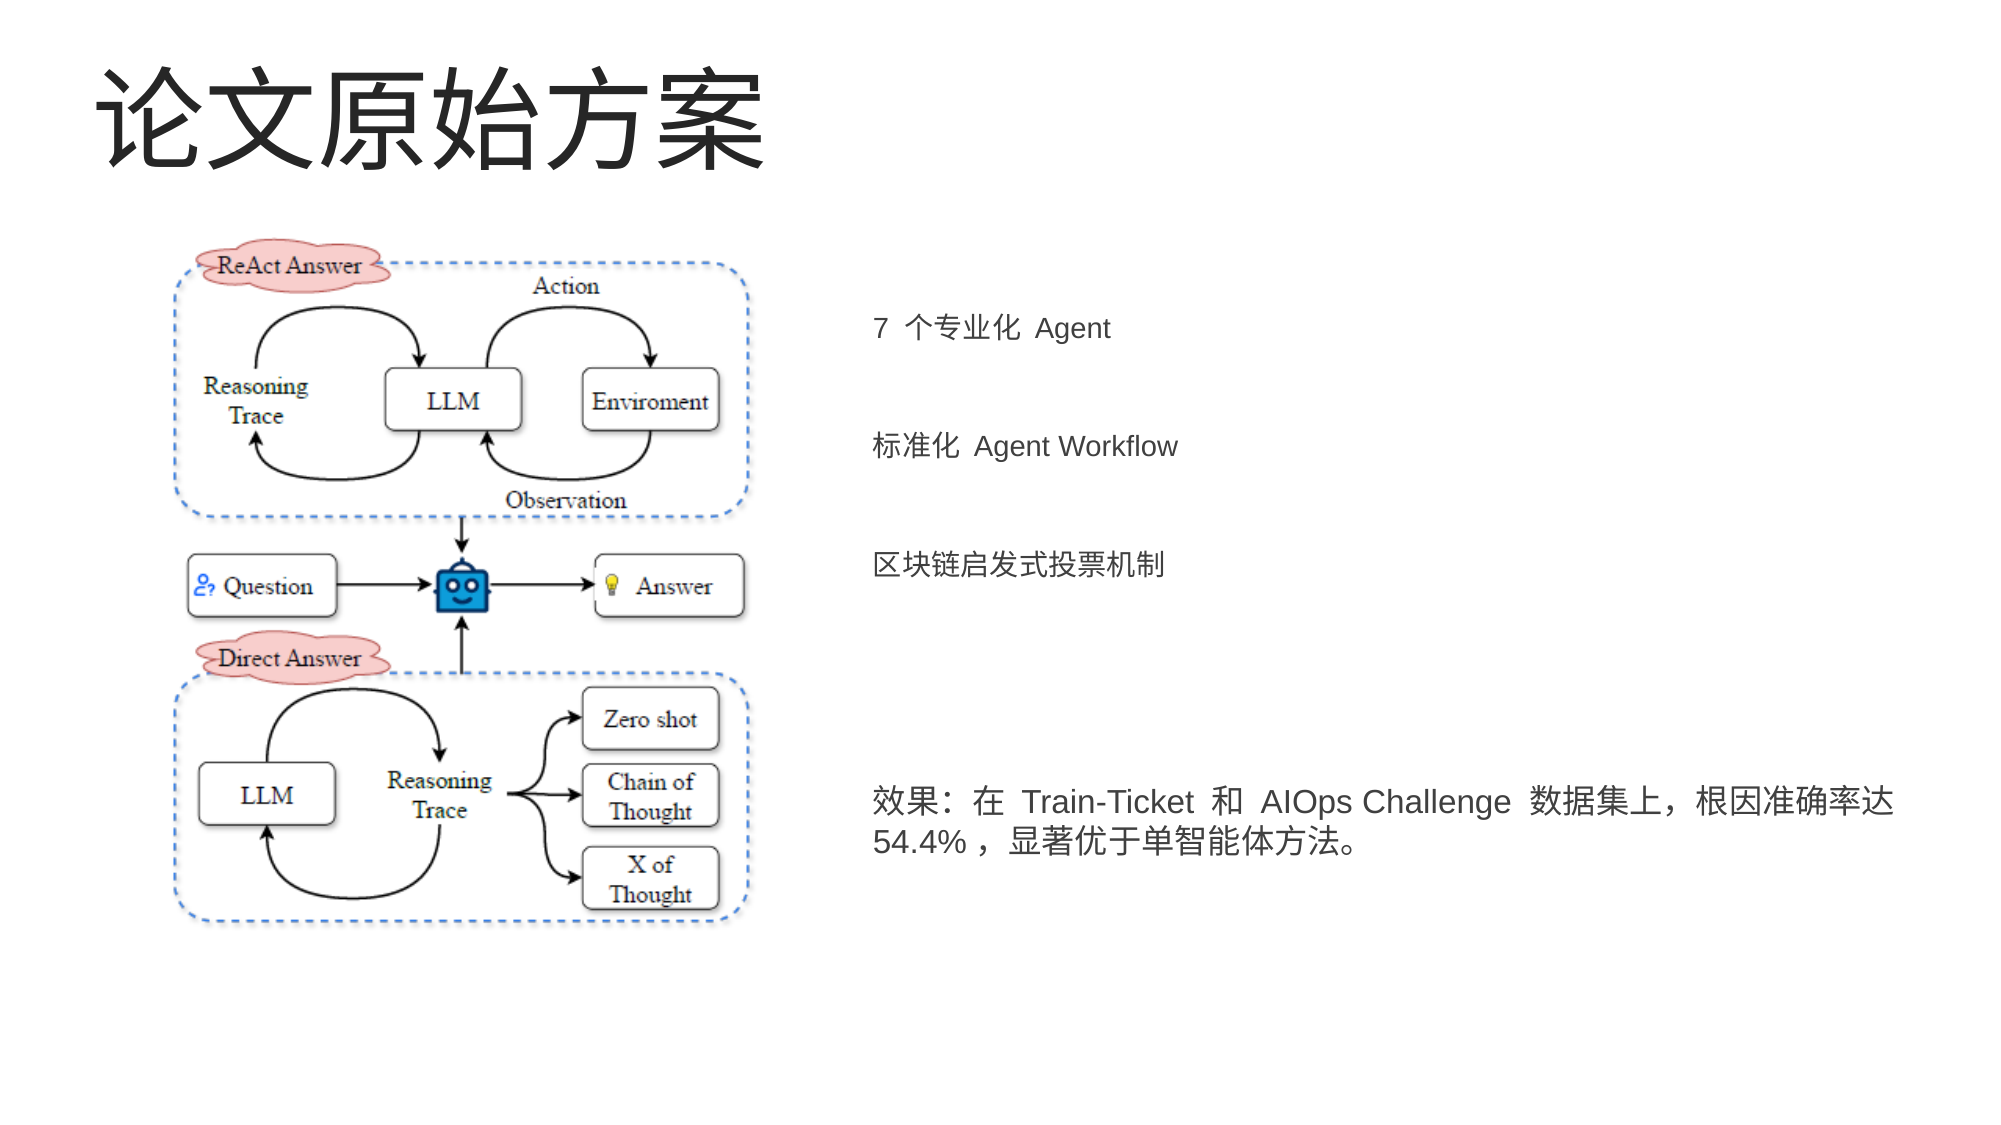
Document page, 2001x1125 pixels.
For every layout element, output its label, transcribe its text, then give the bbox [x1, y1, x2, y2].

text_box 7 个专业化 Agent [858, 301, 1381, 352]
text_box 区块链启发式投票机制 [858, 538, 1381, 589]
text_box 标准化 Agent Workflow [858, 420, 1381, 470]
picture [155, 233, 775, 945]
text_box 论文原始方案 [53, 55, 807, 194]
text_box 效果：在 Train-Ticket 和 AIOps Challenge 数据集上，根因准确率达 54.4%，显著优于单智能体方法。 [858, 772, 1986, 868]
